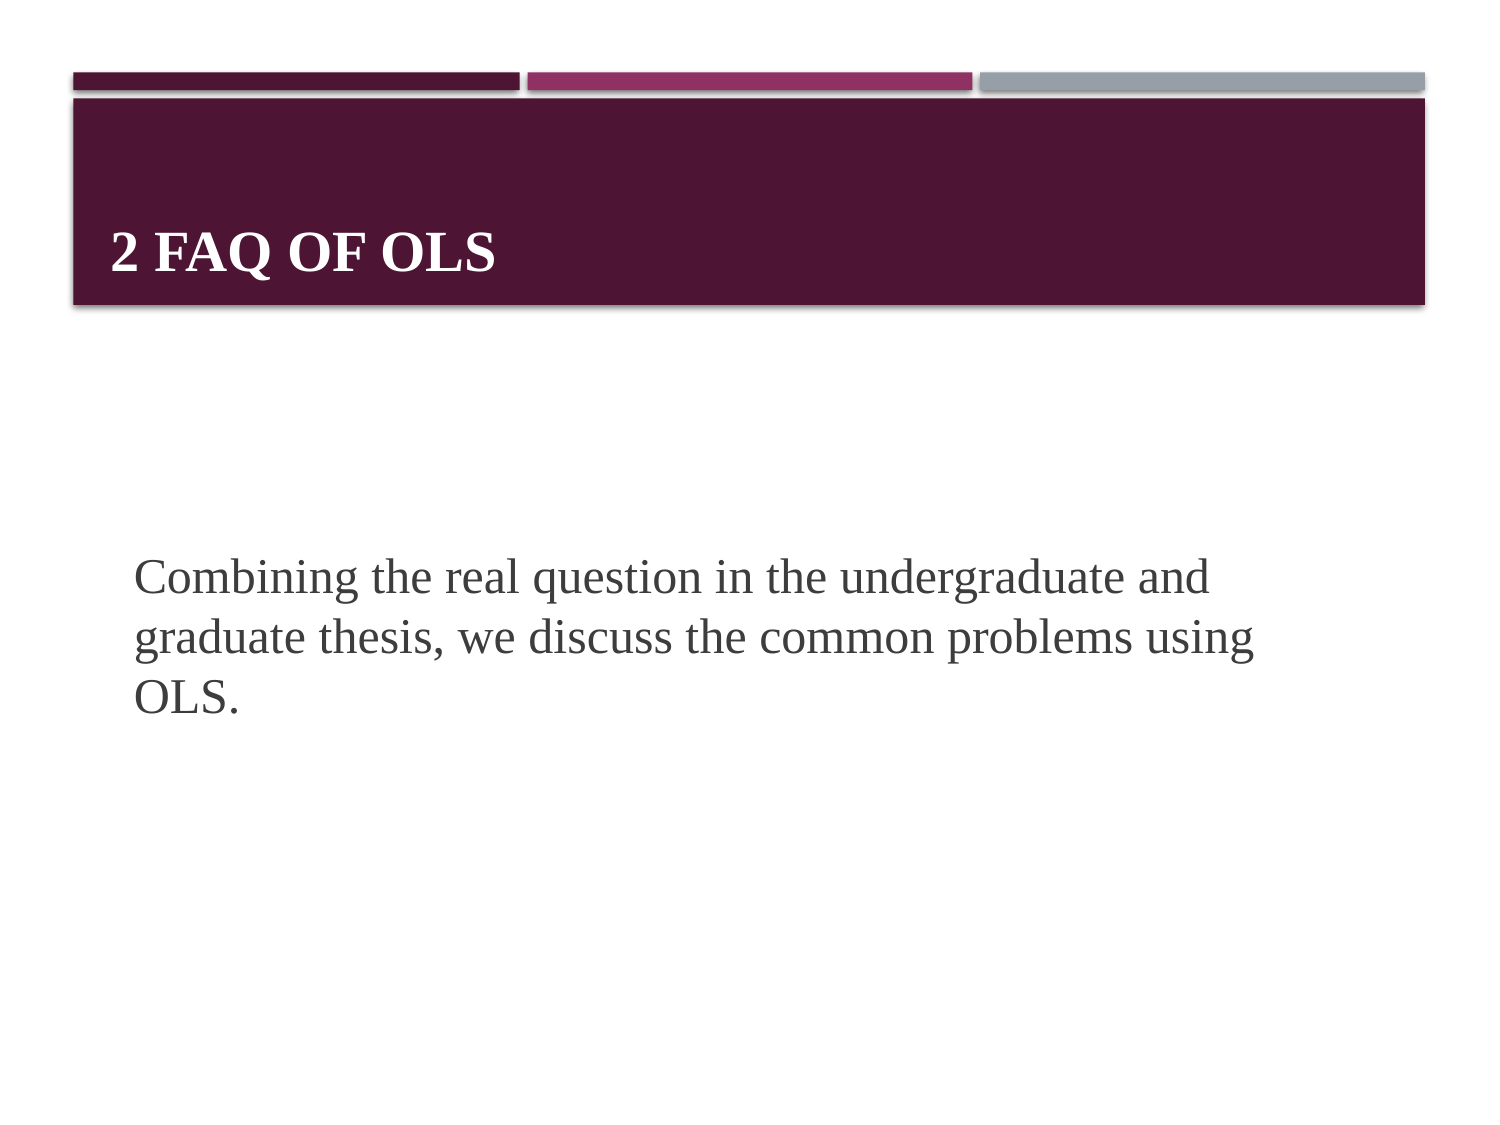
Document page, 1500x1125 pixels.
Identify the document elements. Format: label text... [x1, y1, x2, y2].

title 2 FAQ of OLS [95, 112, 1406, 291]
list Combining the real question in the undergraduate and graduate thesis, we discuss the common problems using OLS. [118, 450, 1382, 900]
